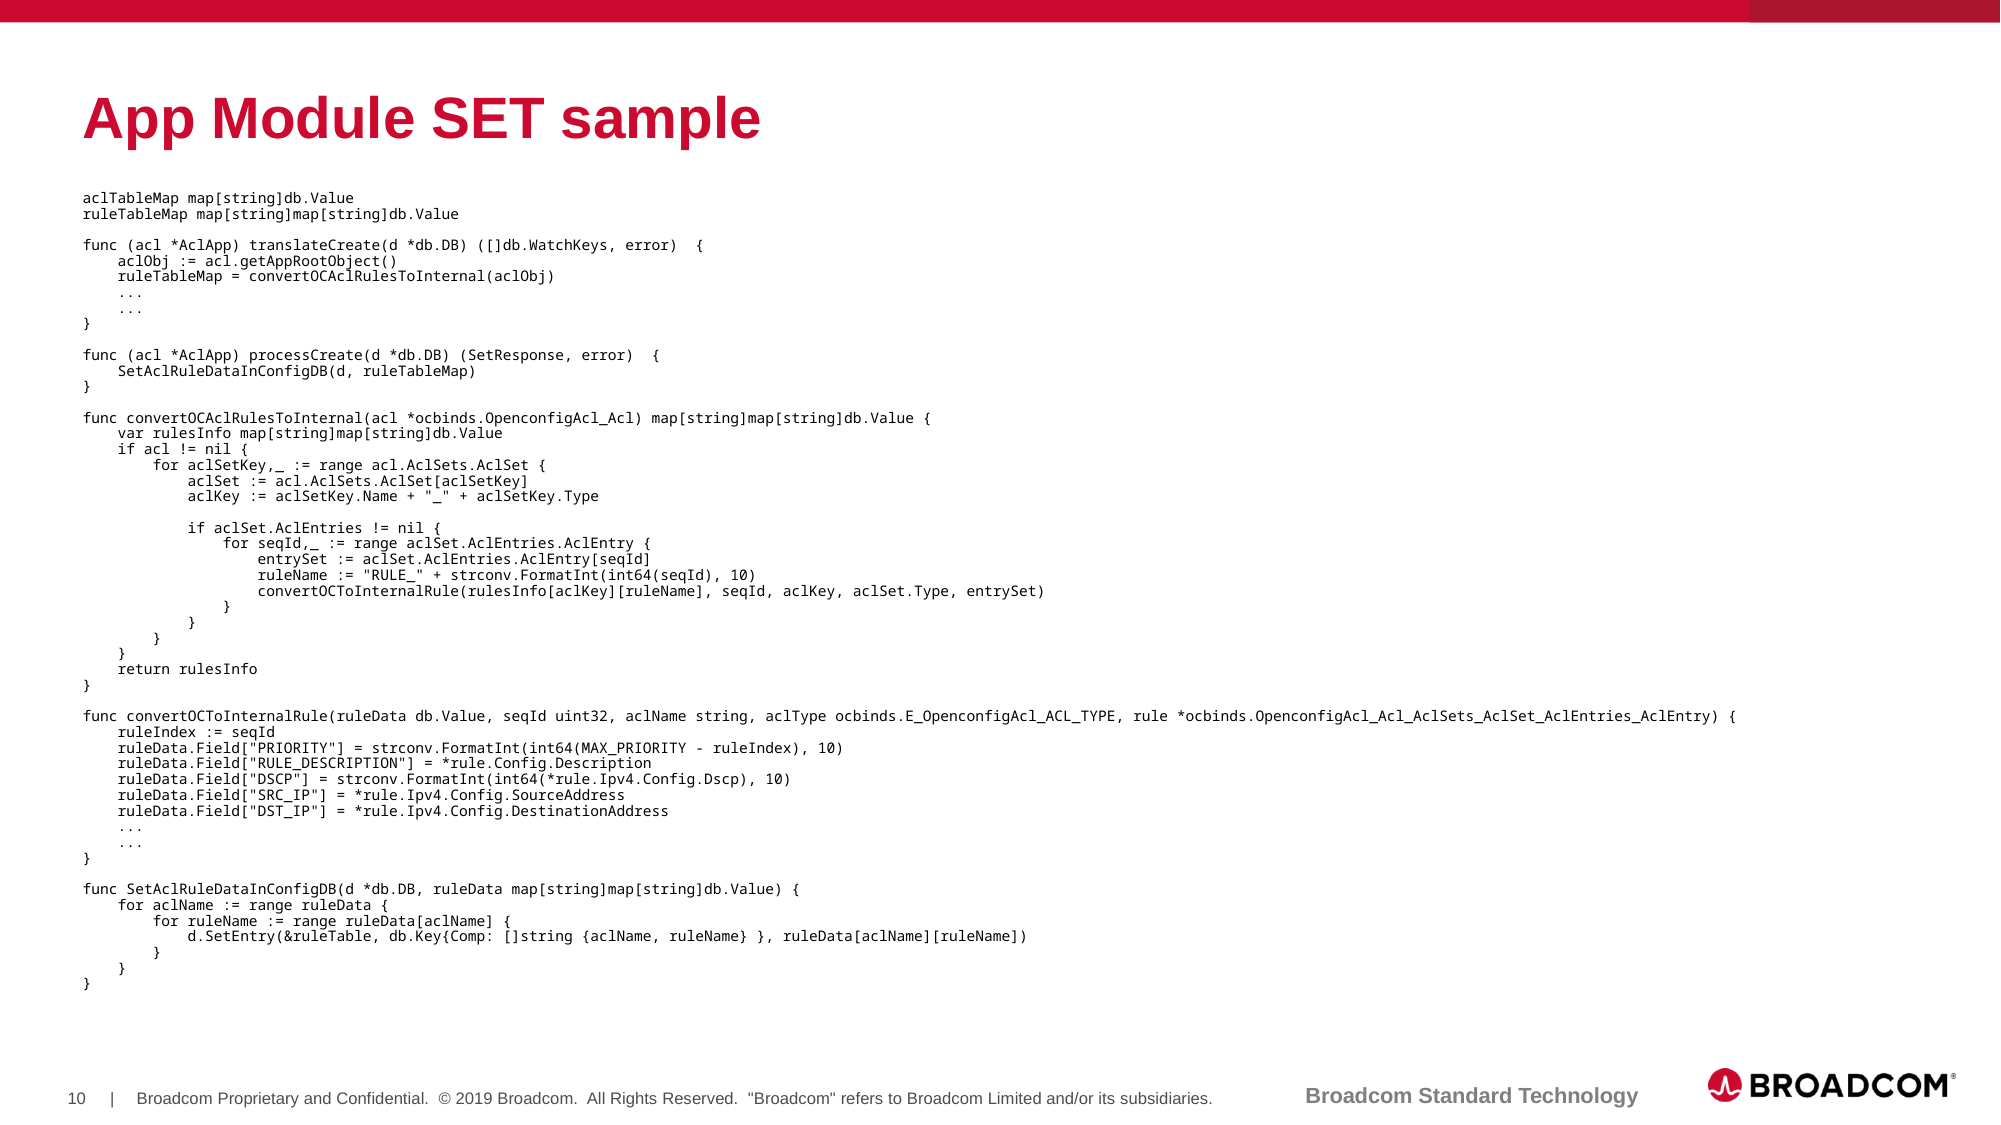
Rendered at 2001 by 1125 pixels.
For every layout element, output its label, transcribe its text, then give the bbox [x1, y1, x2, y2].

title App Module SET sample [67, 90, 1933, 151]
list aclTableMap map[string]db.Value ruleTableMap map[string]map[string]db.Value func (acl *AclApp) translateCreate(d *db.DB) ([]db.WatchKeys, error) { aclObj := acl.getAppRootObject() ruleTableMap = convertOCAclRulesToInternal(aclObj) ... ... } func (acl *AclApp) processCreate(d *db.DB) (SetResponse, error) { SetAclRuleDataInConfigDB(d, ruleTableMap) } func convertOCAclRulesToInternal(acl *ocbinds.OpenconfigAcl_Acl) map[string]map[string]db.Value { var rulesInfo map[string]map[string]db.Value if acl != nil { for aclSetKey,_ := range acl.AclSets.AclSet { aclSet := acl.AclSets.AclSet[aclSetKey] aclKey := aclSetKey.Name + "_" + aclSetKey.Type if aclSet.AclEntries != nil { for seqId,_ := range aclSet.AclEntries.AclEntry { entrySet := aclSet.AclEntries.AclEntry[seqId] ruleName := "RULE_" + strconv.FormatInt(int64(seqId), 10) convertOCToInternalRule(rulesInfo[aclKey][ruleName], seqId, aclKey, aclSet.Type, entrySet) } } } } return rulesInfo } func convertOCToInternalRule(ruleData db.Value, seqId uint32, aclName string, aclType ocbinds.E_OpenconfigAcl_ACL_TYPE, rule *ocbinds.OpenconfigAcl_Acl_AclSets_AclSet_AclEntries_AclEntry) { ruleIndex := seqId ruleData.Field["PRIORITY"] = strconv.FormatInt(int64(MAX_PRIORITY - ruleIndex), 10) ruleData.Field["RULE_DESCRIPTION"] = *rule.Config.Description ruleData.Field["DSCP"] = strconv.FormatInt(int64(*rule.Ipv4.Config.Dscp), 10) ruleData.Field["SRC_IP"] = *rule.Ipv4.Config.SourceAddress ruleData.Field["DST_IP"] = *rule.Ipv4.Config.DestinationAddress ... ... } func SetAclRuleDataInConfigDB(d *db.DB, ruleData map[string]map[string]db.Value) { for aclName := range ruleData { for ruleName := range ruleData[aclName] { d.SetEntry(&ruleTable, db.Key{Comp: []string {aclName, ruleName} }, ruleData[aclName][ruleName]) } } } [67, 158, 1933, 1076]
picture [1708, 1068, 1956, 1102]
